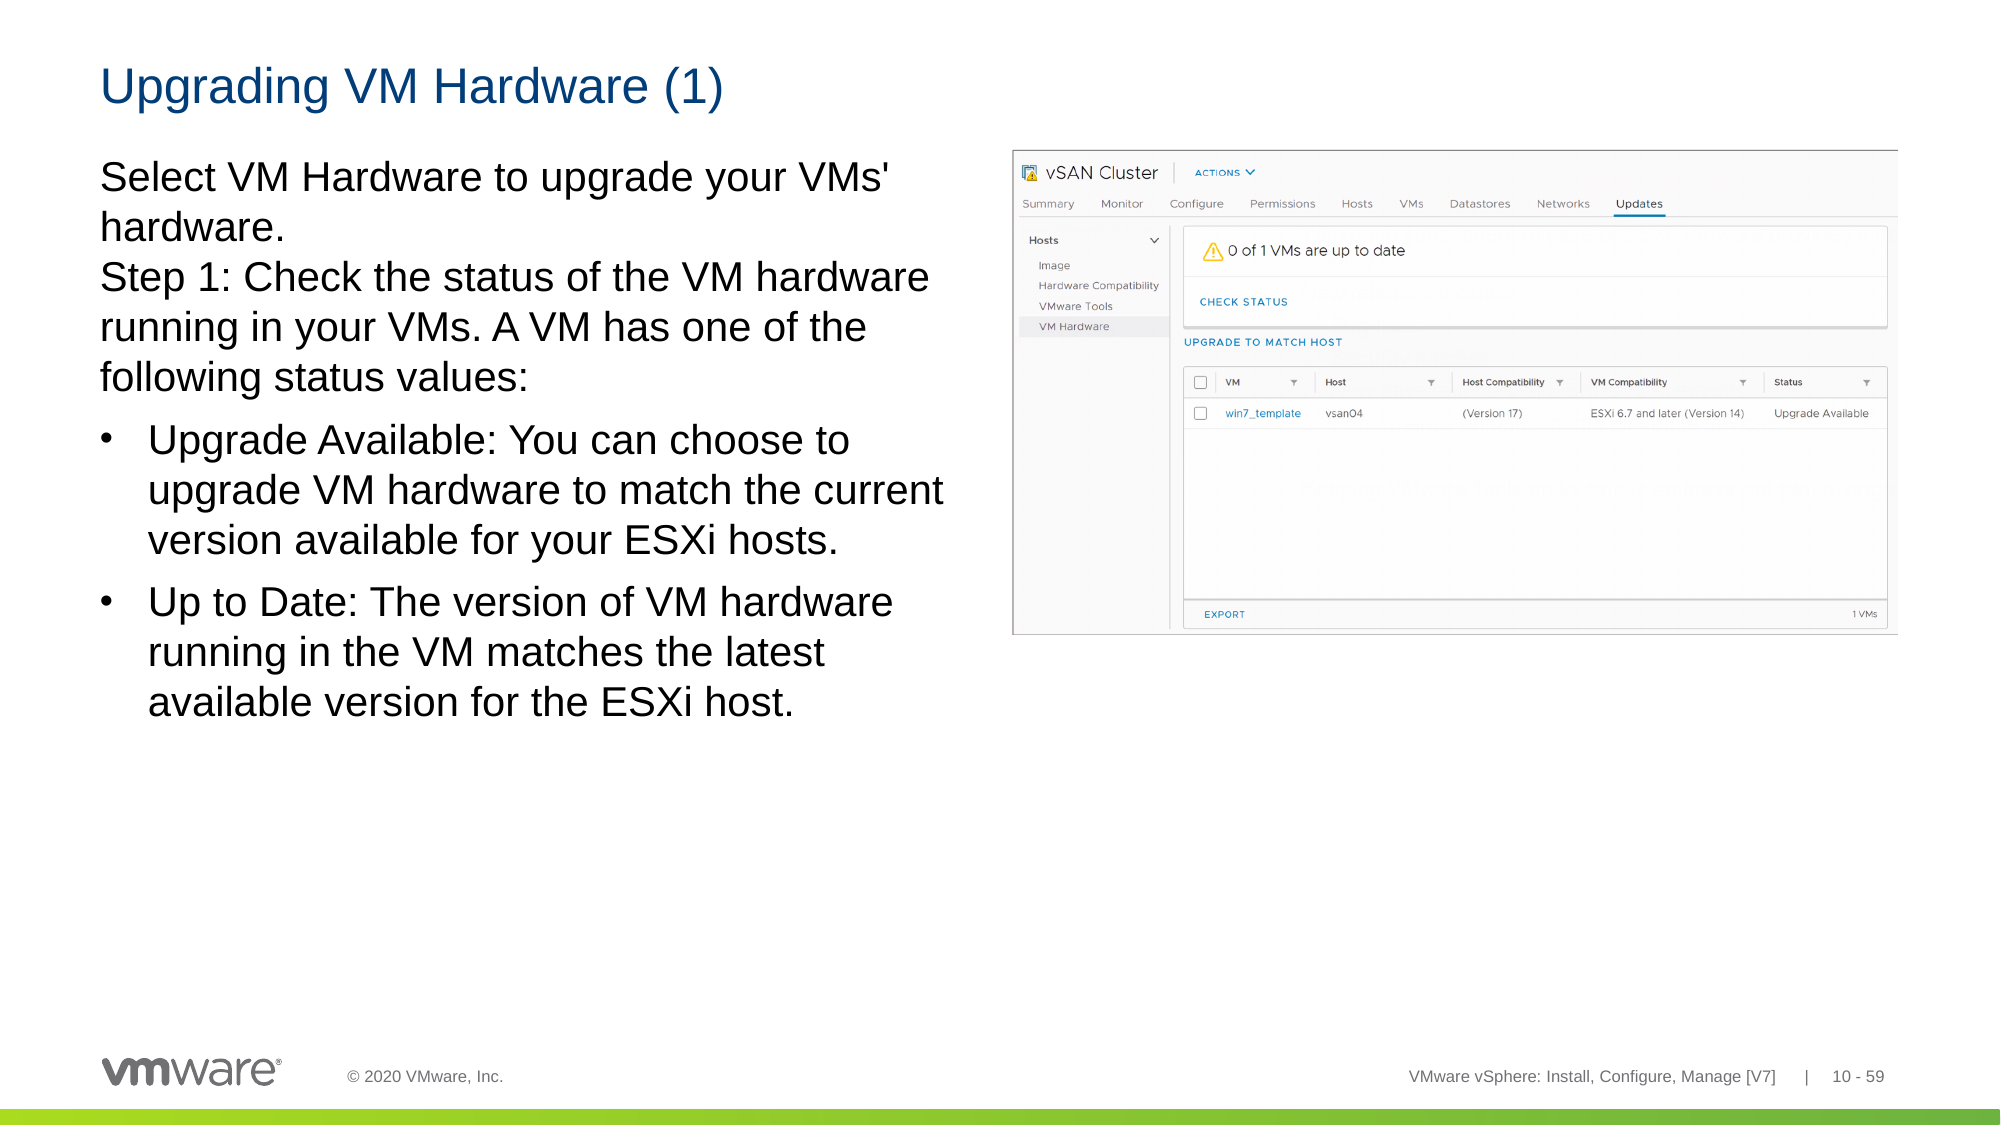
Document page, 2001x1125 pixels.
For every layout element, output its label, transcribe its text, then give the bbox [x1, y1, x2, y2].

list Select VM Hardware to upgrade your VMs' hardware. Step 1: Check the status of the VM hardware running in your VMs. A VM has one of the following status values: Upgrade Available: You can choose to upgrade VM hardware to match the current version available for your ESXi hosts. Up to Date: The version of VM hardware running in the VM matches the latest available version for the ESXi host. [99, 149, 986, 1047]
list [1011, 149, 1898, 635]
footer VMware vSphere: Install, Configure, Manage [V7] | 10 - 59 [545, 1060, 1900, 1110]
title Upgrading VM Hardware (1) [99, 54, 1900, 113]
